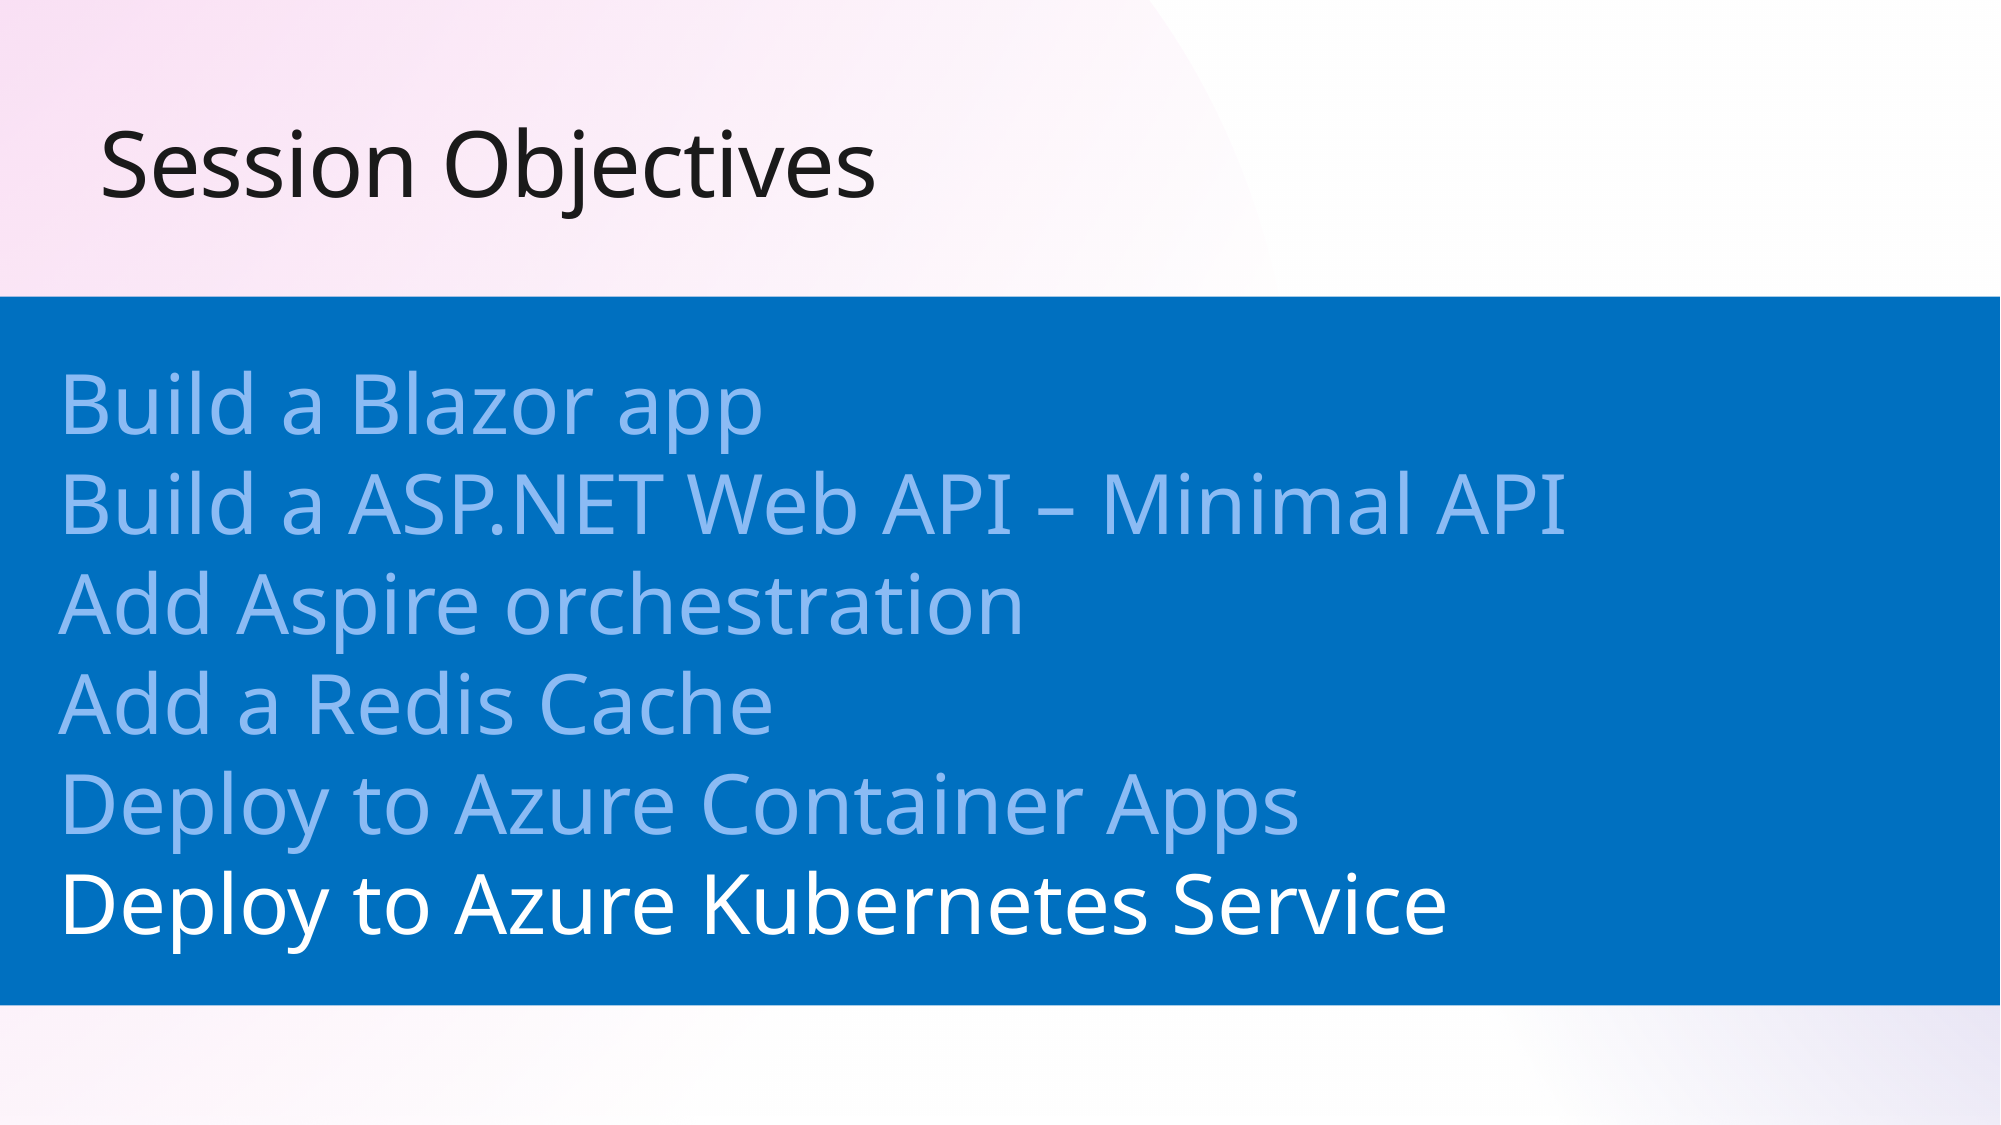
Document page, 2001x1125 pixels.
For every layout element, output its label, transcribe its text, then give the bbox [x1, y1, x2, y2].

picture [0, 0, 2001, 1125]
title Session Objectives [99, 99, 1900, 235]
text_box Build a Blazor app Build a ASP.NET Web API – Minimal API Add Aspire orchestration Add a Redis Cache Deploy to Azure Container Apps Deploy to Azure Kubernetes Service [0, 296, 2000, 1006]
